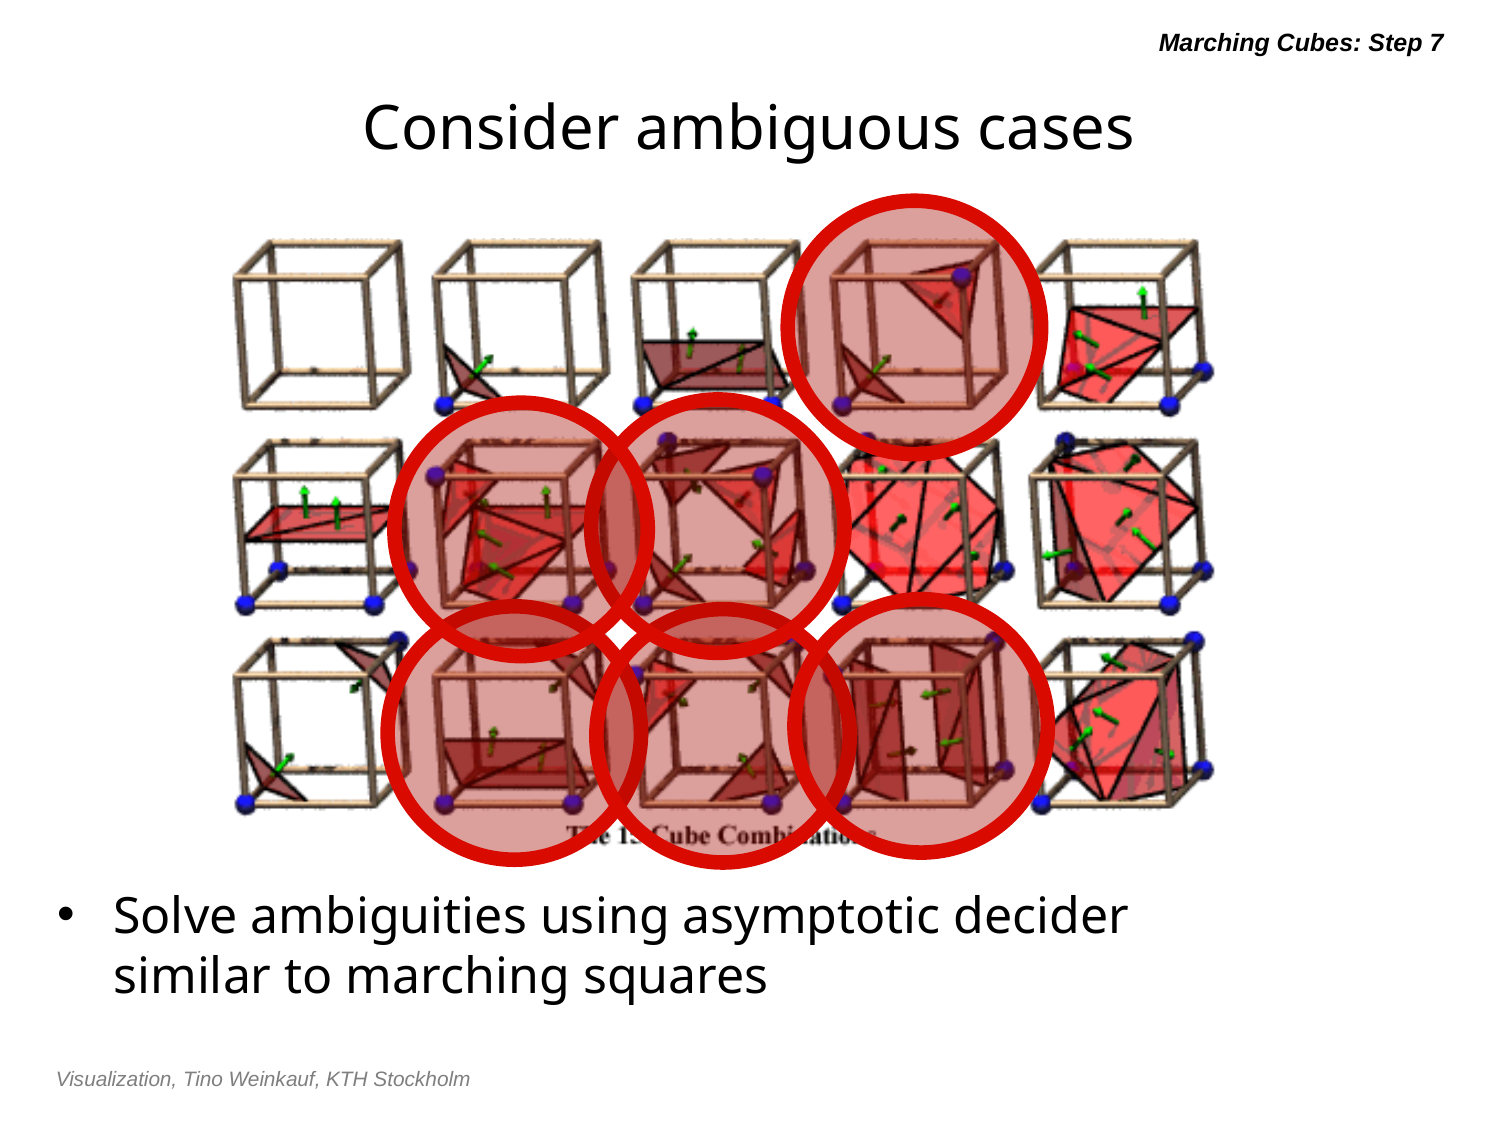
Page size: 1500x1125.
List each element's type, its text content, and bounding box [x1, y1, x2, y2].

text_box Solve ambiguities using asymptotic decider similar to marching squares [56, 882, 1130, 1004]
title Marching Cubes: Step 7 [237, 18, 1460, 67]
text_box Consider ambiguous cases [362, 87, 1136, 162]
picture [230, 238, 1219, 852]
text_box [825, 200, 1004, 237]
